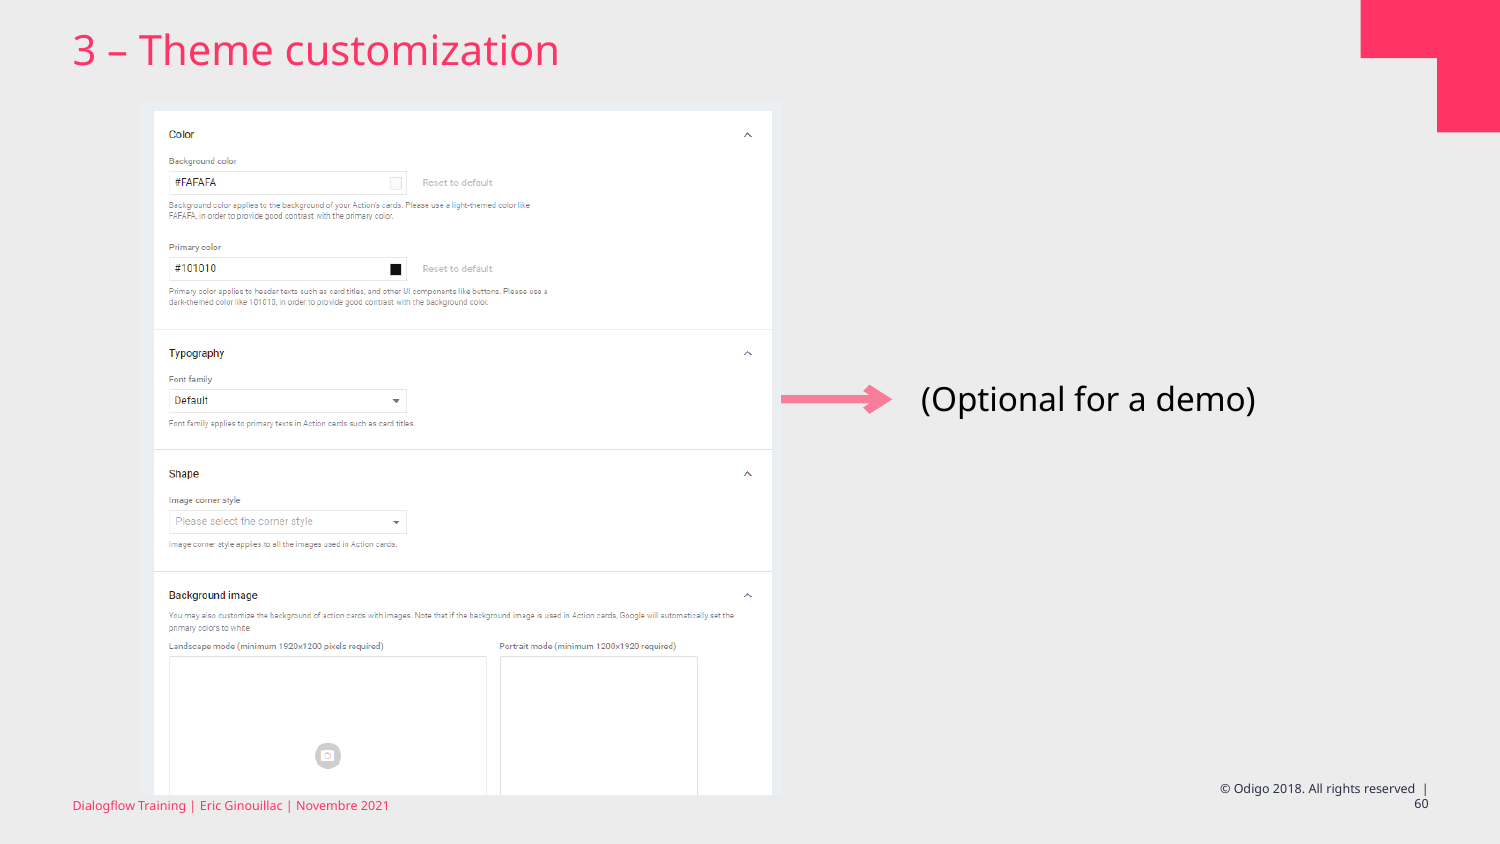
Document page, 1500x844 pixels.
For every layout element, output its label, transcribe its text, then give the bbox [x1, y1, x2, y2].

picture [140, 101, 782, 795]
title 3 – Theme customization [1, 0, 1146, 133]
text_box (Optional for a demo) [906, 319, 1427, 505]
